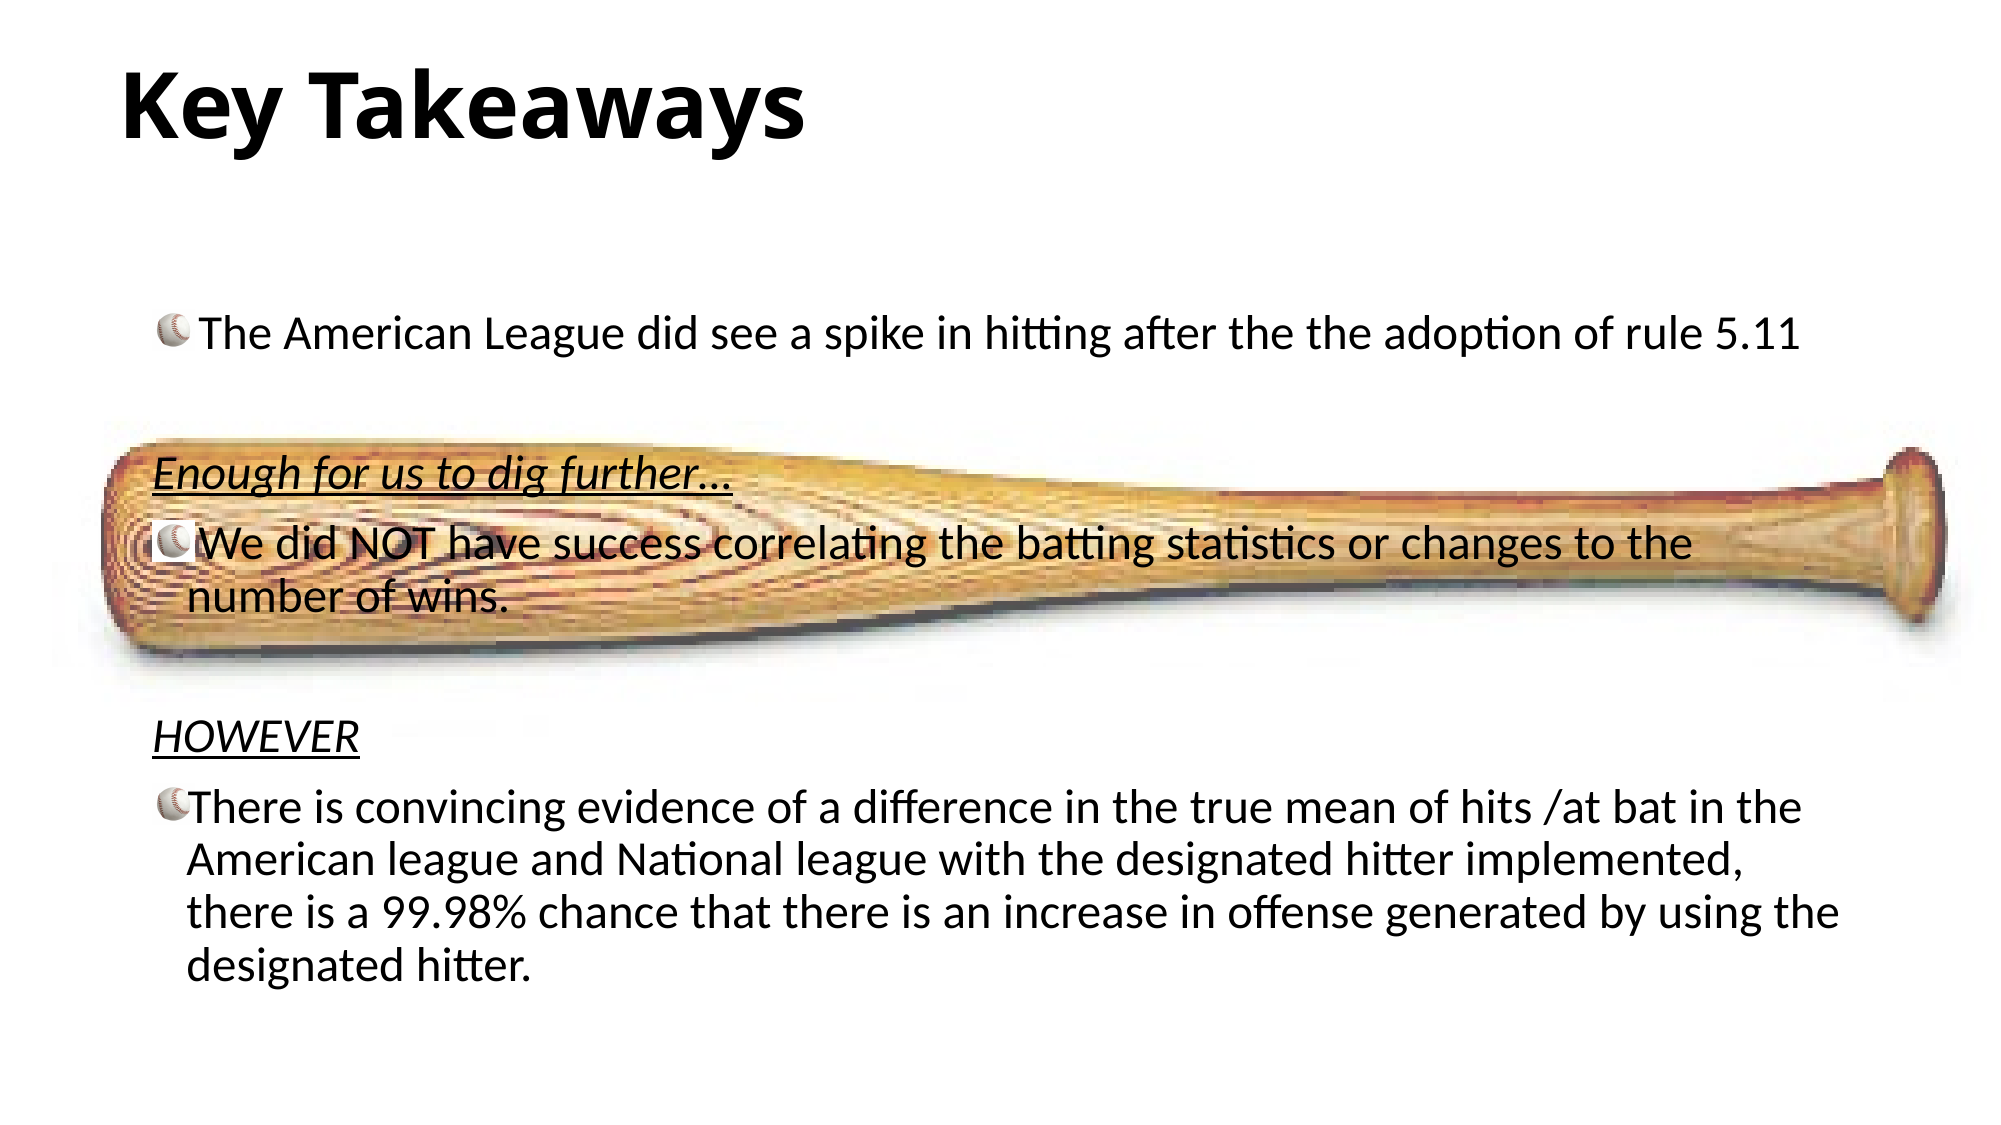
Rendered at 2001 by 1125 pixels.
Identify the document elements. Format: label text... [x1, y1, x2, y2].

picture [152, 309, 194, 351]
picture [152, 520, 194, 562]
list The American League did see a spike in hitting after the the adoption of rule 5.11 Enough for us to dig further… We did NOT have success correlating the batting statistics or changes to the number of wins. HOWEVER There is convincing evidence of a difference in the true mean of hits /at bat in the American league and National league with the designated hitter implemented, there is a 99.98% chance that there is an increase in offense generated by using the designated hitter. [137, 299, 1863, 1014]
picture [152, 783, 194, 825]
title Key Takeaways [103, 0, 1828, 218]
